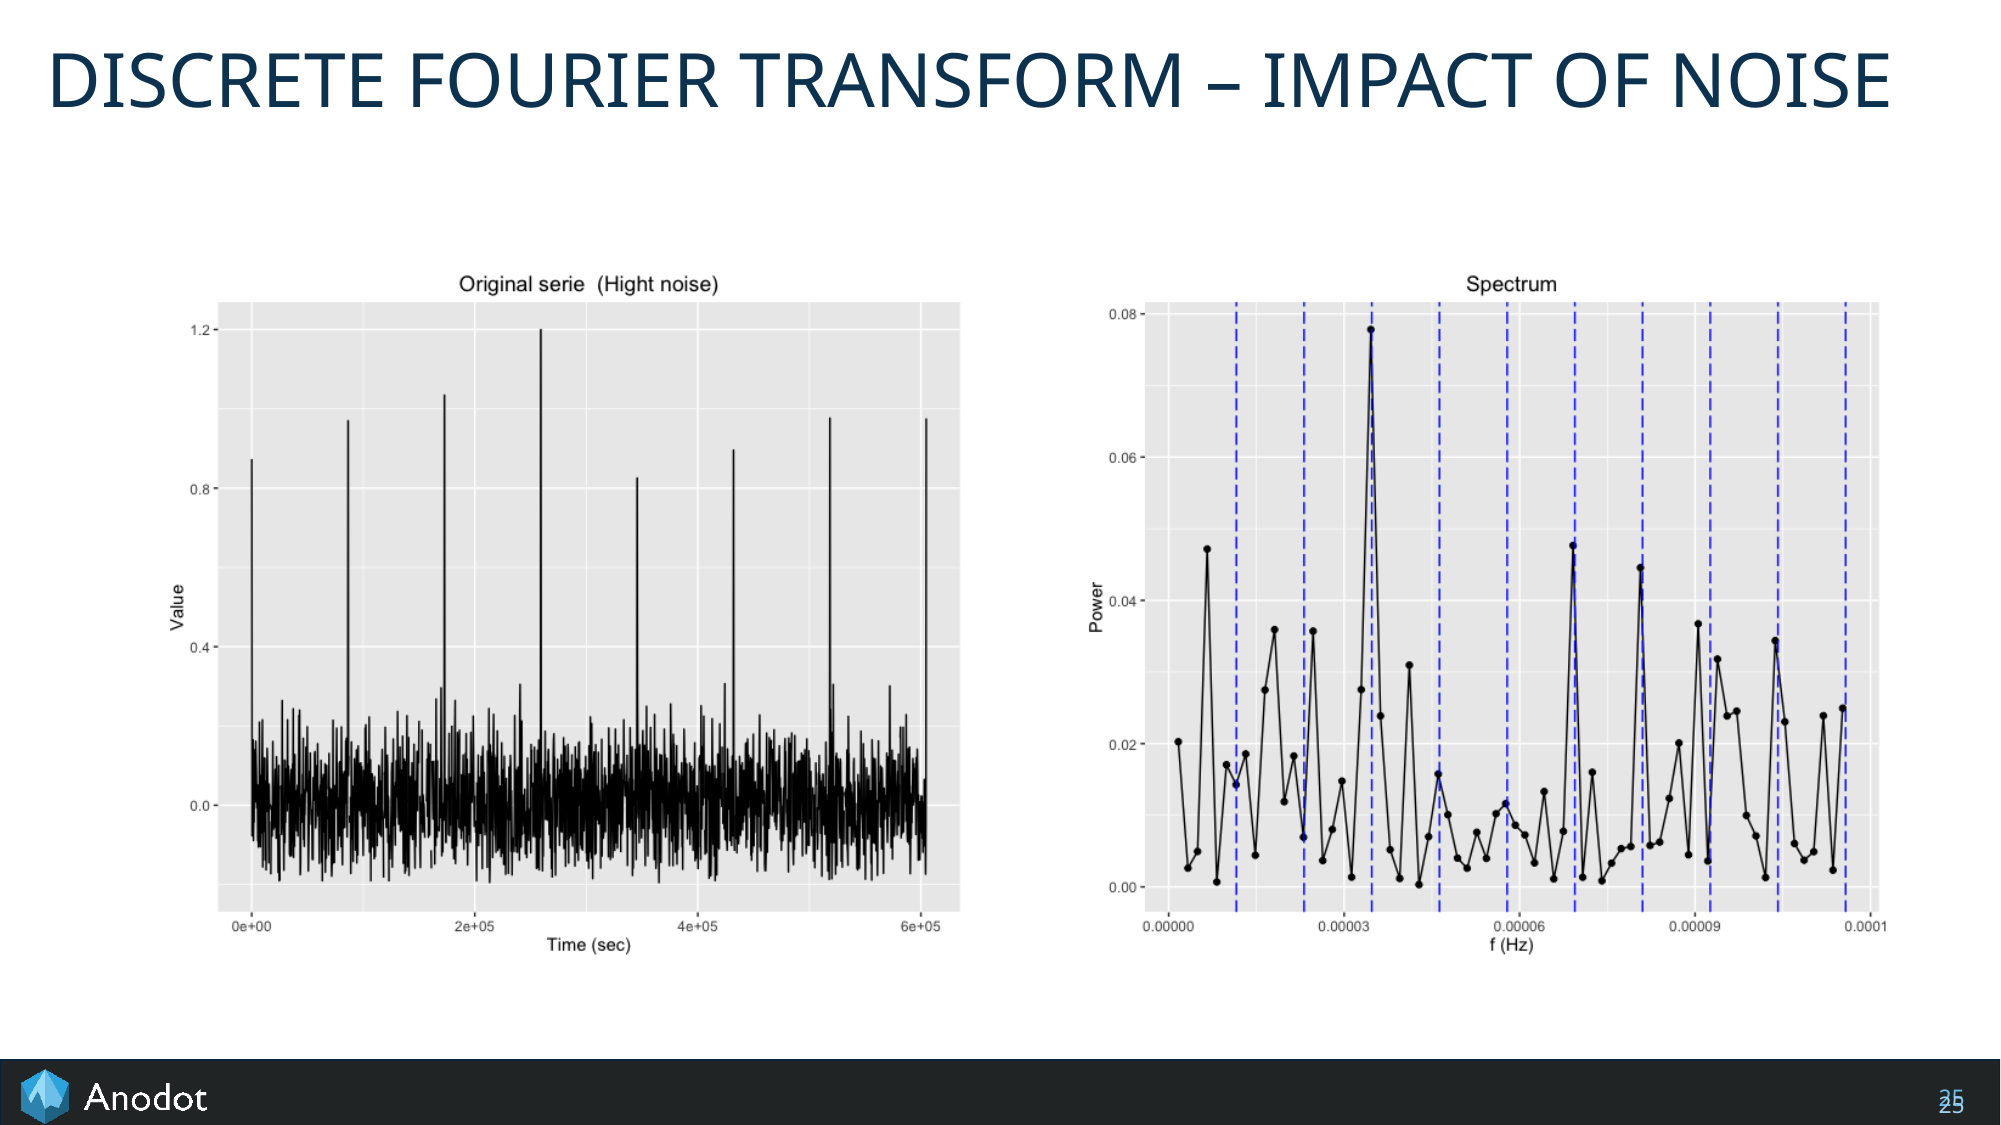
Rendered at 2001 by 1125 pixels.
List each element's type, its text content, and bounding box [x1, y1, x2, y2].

picture [16, 1061, 211, 1125]
slide_number 25 [1909, 1076, 1994, 1125]
picture [158, 267, 969, 963]
picture [1077, 267, 1888, 963]
title Discrete Fourier transform – Impact of noise [31, 13, 1973, 153]
